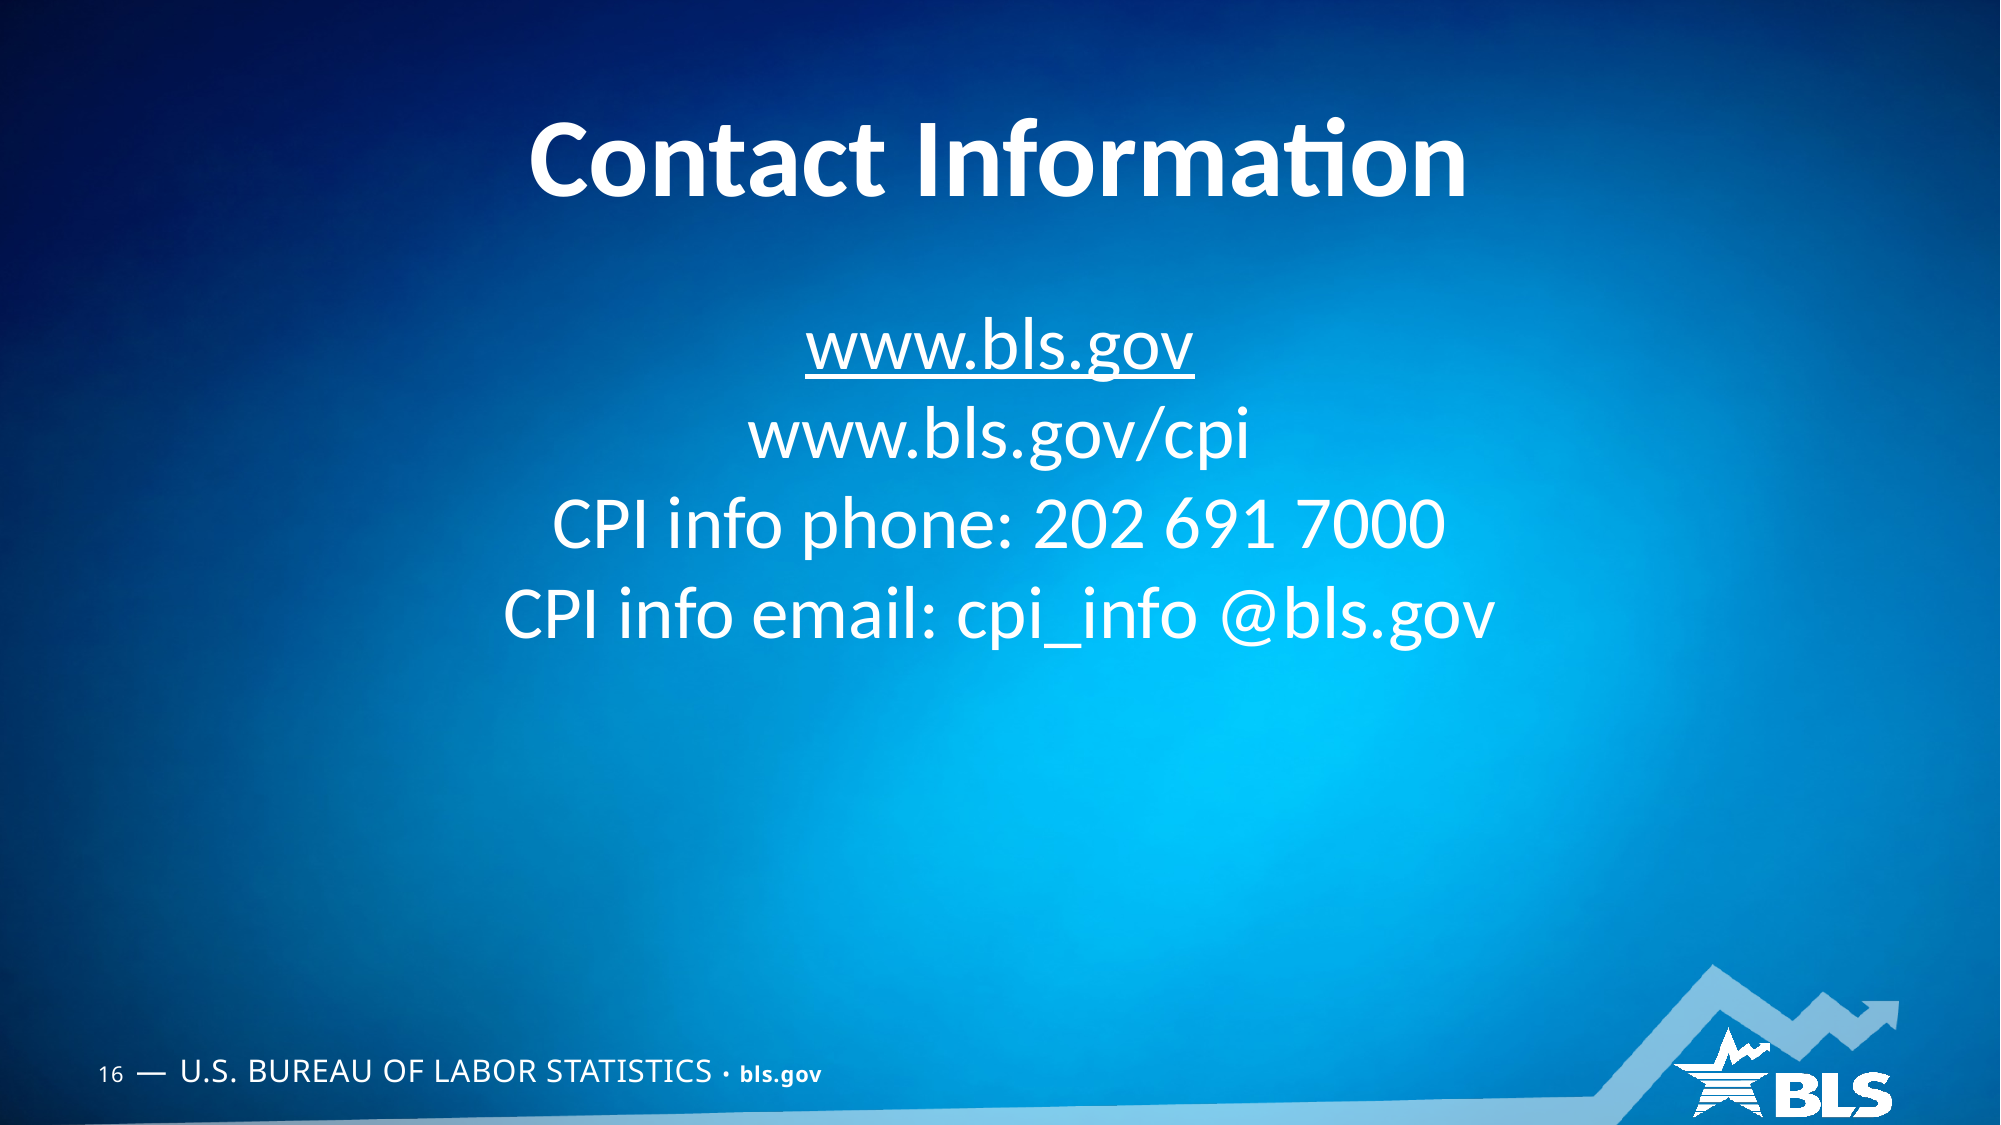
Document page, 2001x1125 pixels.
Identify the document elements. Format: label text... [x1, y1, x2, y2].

text_box www.bls.gov www.bls.gov/cpi CPI info phone: 202 691 7000 CPI info email: cpi_info @bls.gov [324, 299, 1675, 926]
picture [0, 0, 2000, 1125]
